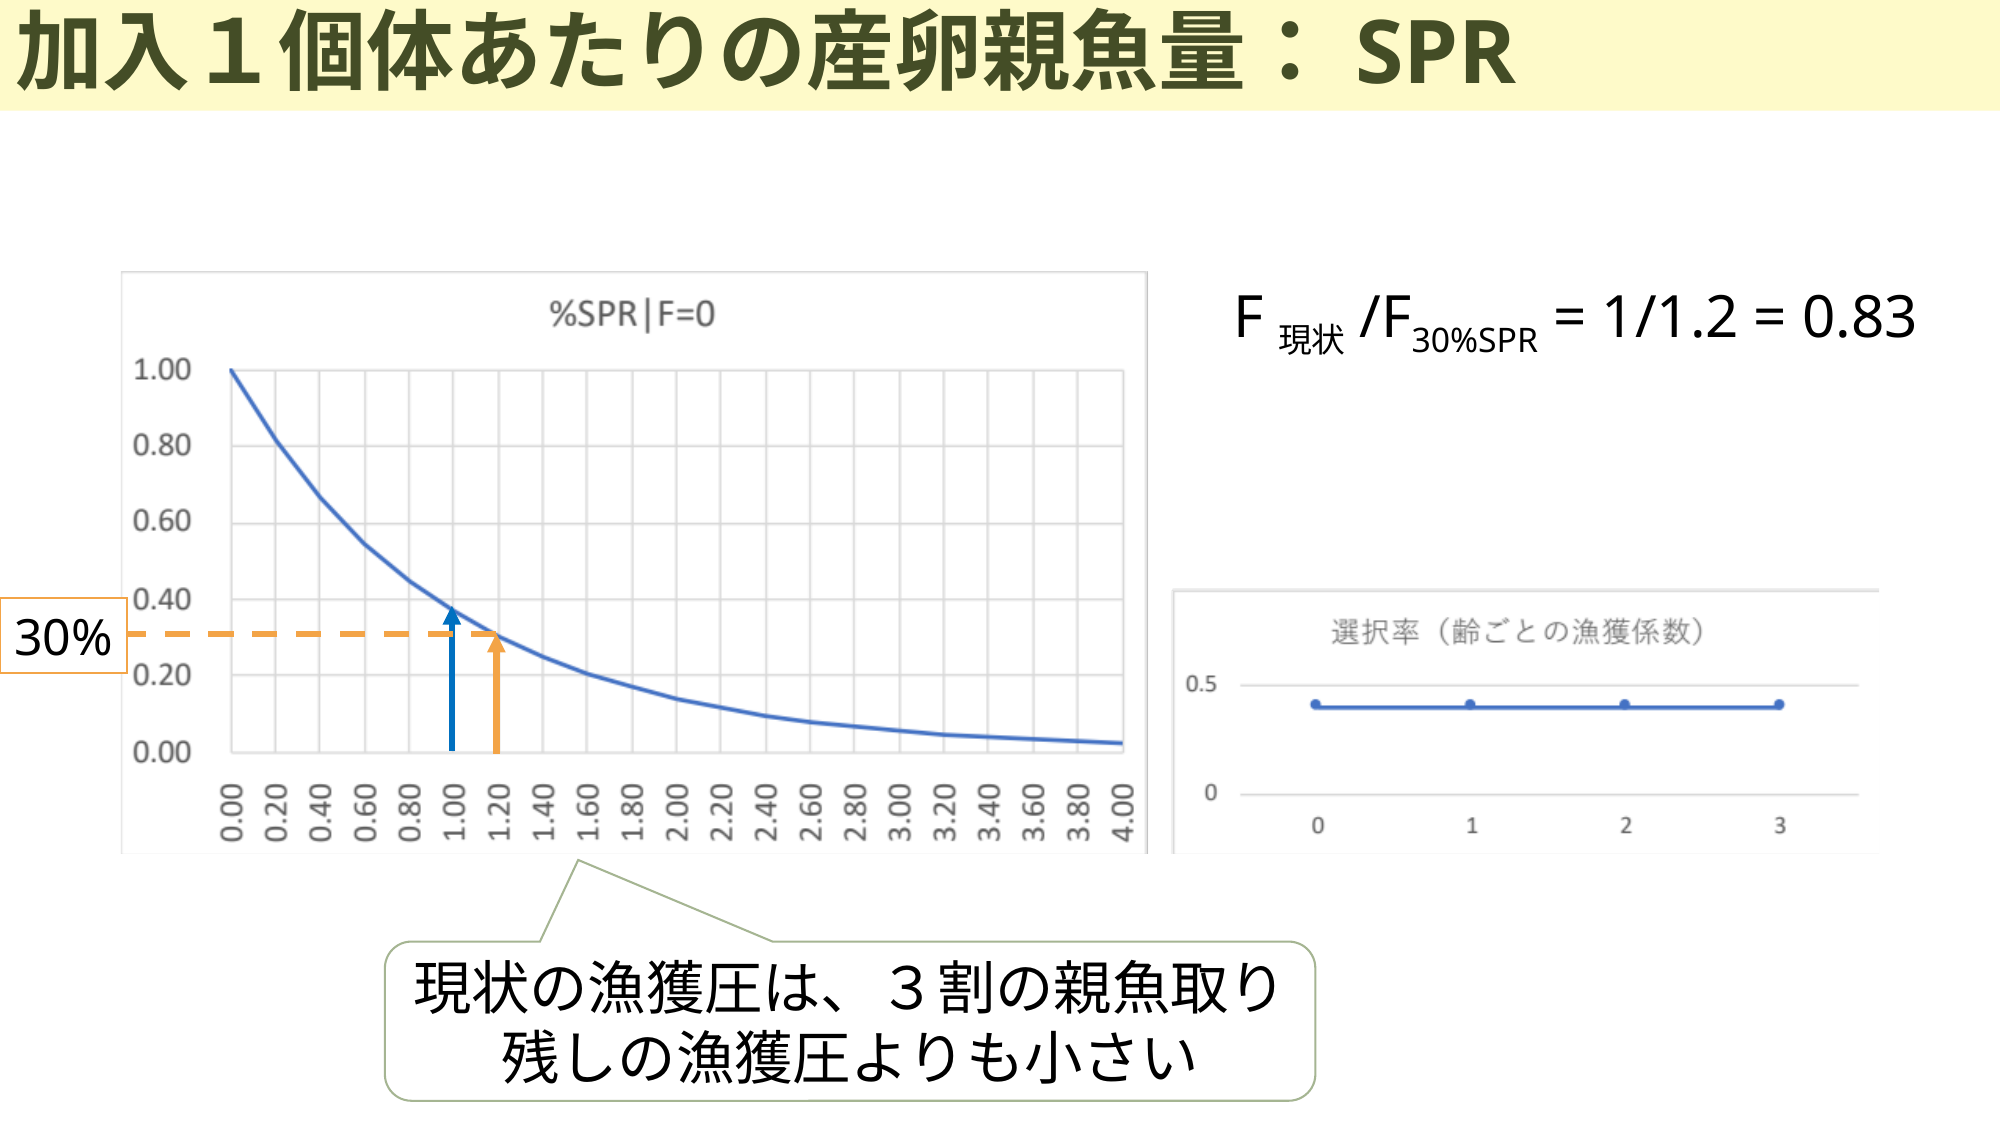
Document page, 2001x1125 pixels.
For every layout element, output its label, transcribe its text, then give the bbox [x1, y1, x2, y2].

text_box 現状の漁獲圧は、３割の親魚取り残しの漁獲圧よりも小さい [383, 858, 1317, 1102]
text_box 30% [0, 597, 120, 674]
text_box F現状/F30%SPR = 1/1.2 = 0.83 [1880, 271, 1933, 367]
title 加入１個体あたりの産卵親魚量：SPR [0, 0, 2000, 111]
picture [120, 271, 1880, 854]
